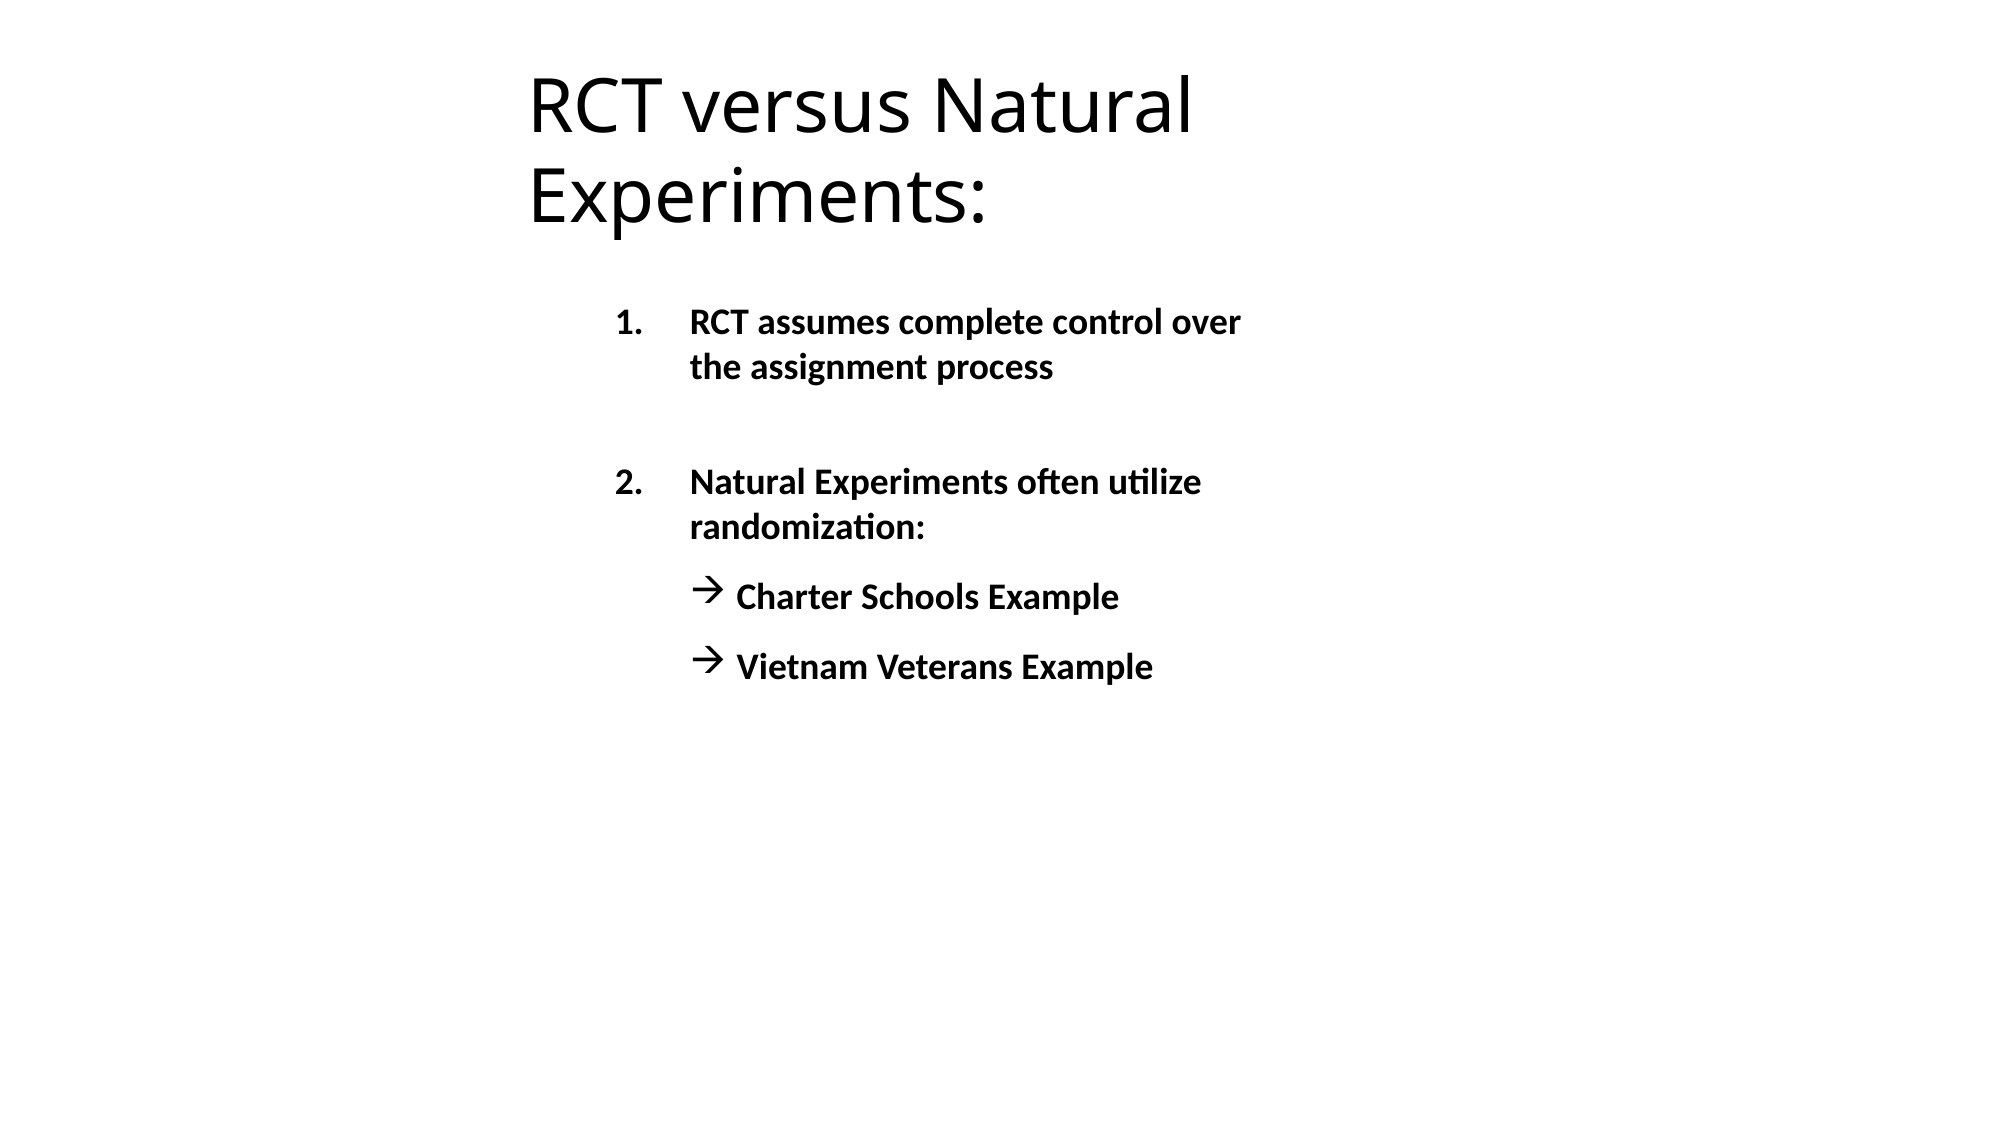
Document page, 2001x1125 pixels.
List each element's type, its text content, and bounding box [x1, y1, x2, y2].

text_box RCT assumes complete control over the assignment process Natural Experiments often utilize randomization: Charter Schools Example Vietnam Veterans Example [525, 219, 1313, 740]
text_box RCT versus Natural Experiments: [512, 49, 1663, 245]
